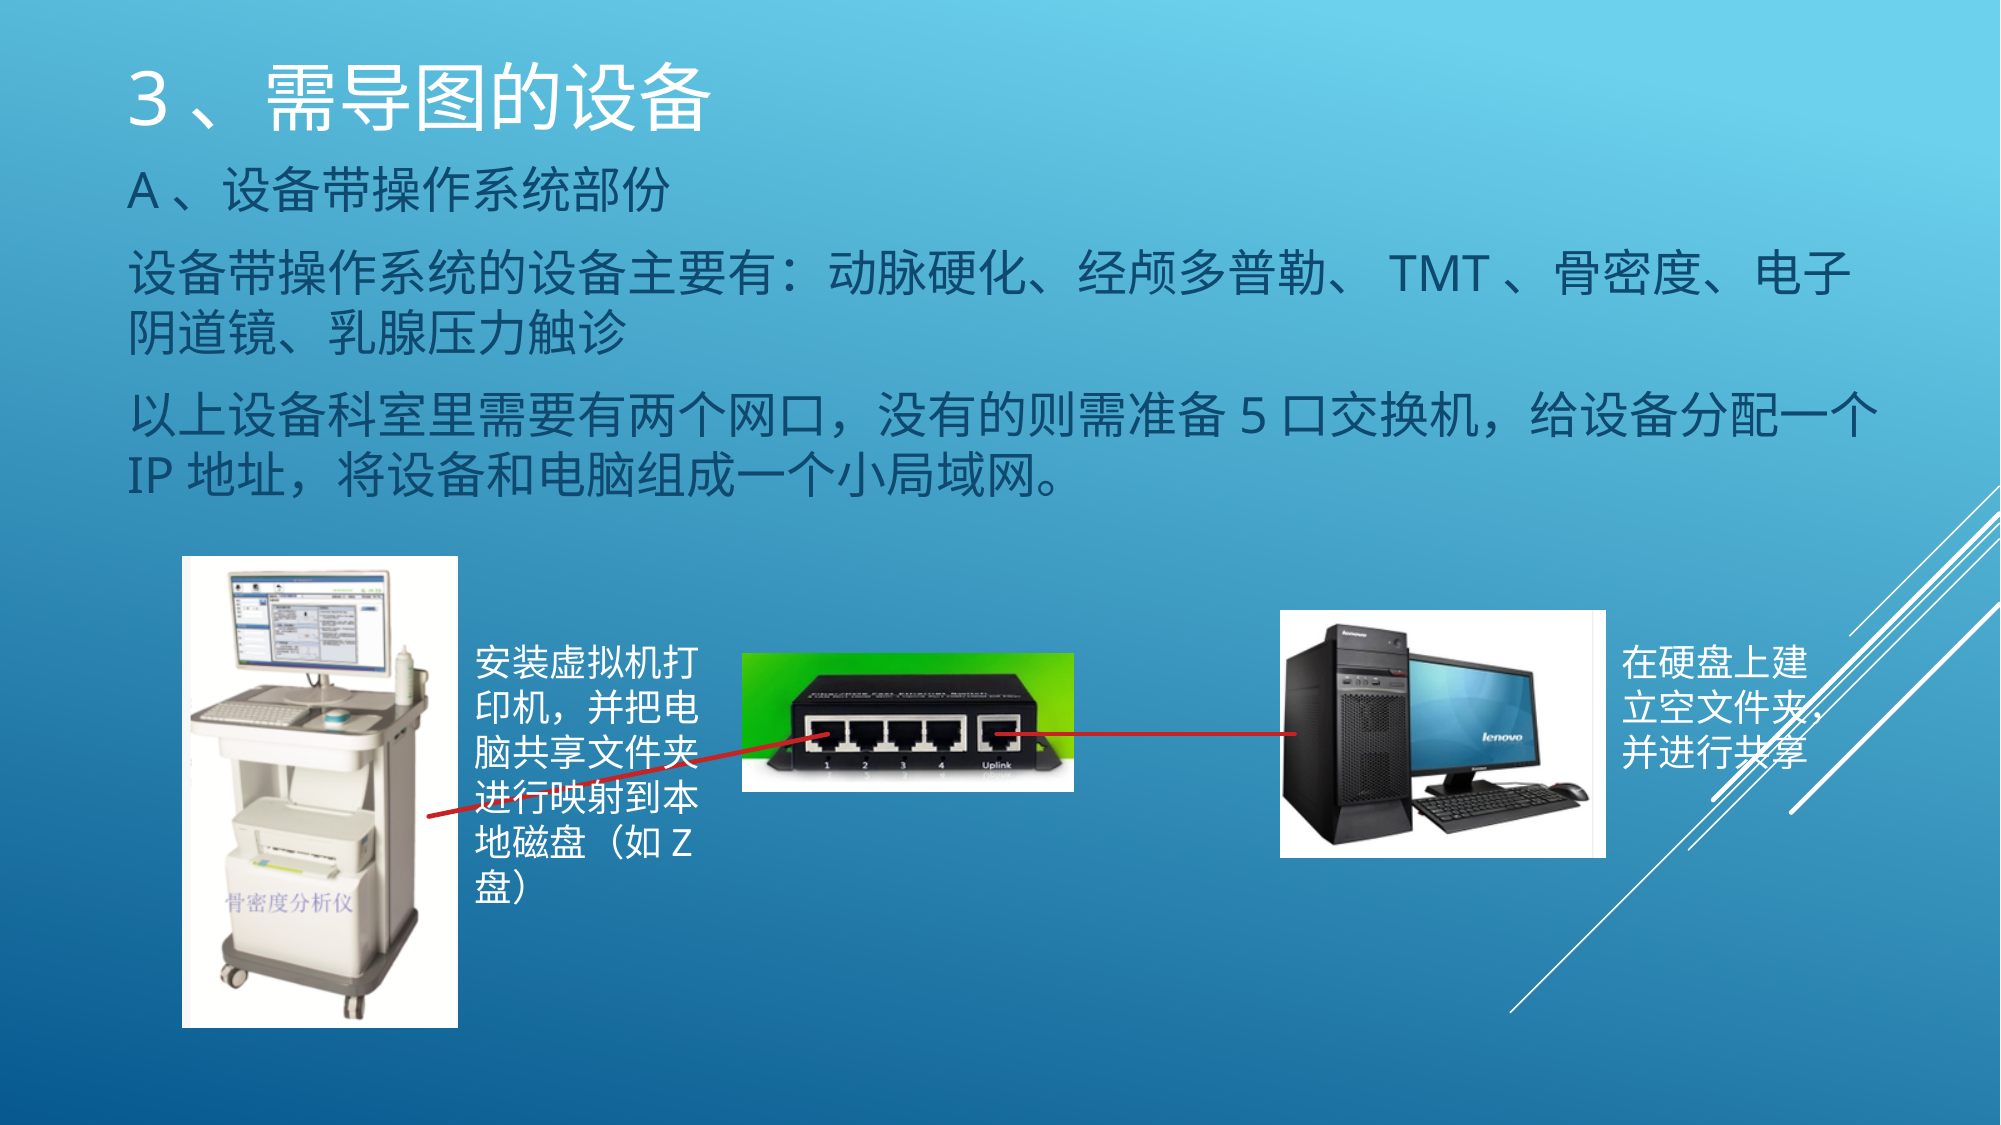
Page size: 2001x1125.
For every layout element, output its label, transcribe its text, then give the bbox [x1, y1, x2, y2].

list A、设备带操作系统部份 设备带操作系统的设备主要有：动脉硬化、经颅多普勒、TMT、骨密度、电子阴道镜、乳腺压力触诊 以上设备科室里需要有两个网口，没有的则需准备5口交换机，给设备分配一个IP地址，将设备和电脑组成一个小局域网。 [112, 151, 1904, 1071]
text_box 在硬盘上建立空文件夹，并进行共享 [1606, 631, 1842, 827]
text_box 安装虚拟机打印机，并把电脑共享文件夹进行映射到本地磁盘（如Z盘） [460, 817, 743, 917]
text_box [428, 733, 829, 817]
picture [182, 555, 459, 1028]
text_box 安装虚拟机打印机，并把电脑共享文件夹进行映射到本地磁盘（如Z盘） [460, 631, 743, 733]
picture [1280, 610, 1606, 858]
picture [742, 652, 1074, 793]
title 3、需导图的设备 [112, 39, 1513, 151]
